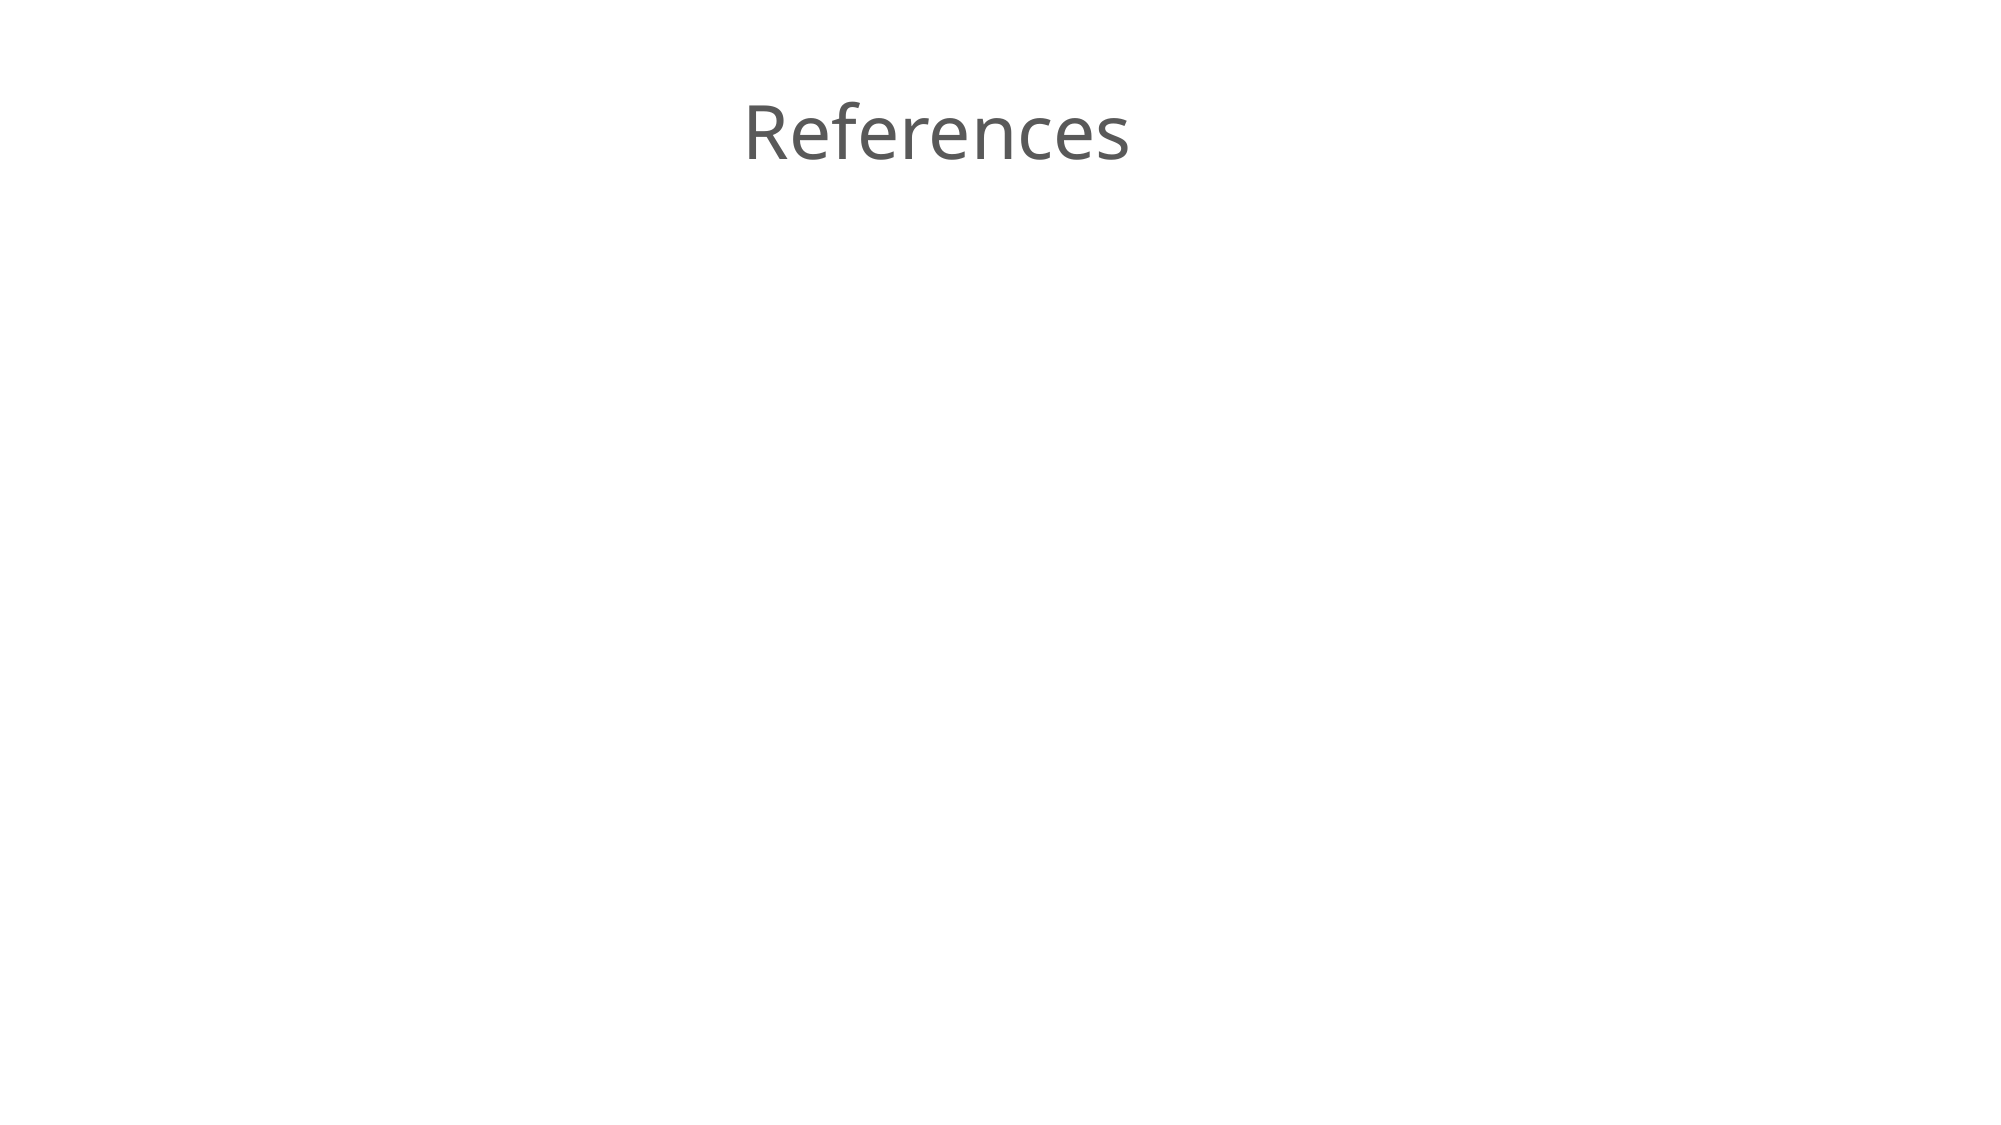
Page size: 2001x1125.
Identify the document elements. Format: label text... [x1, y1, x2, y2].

text_box References [727, 77, 1147, 183]
